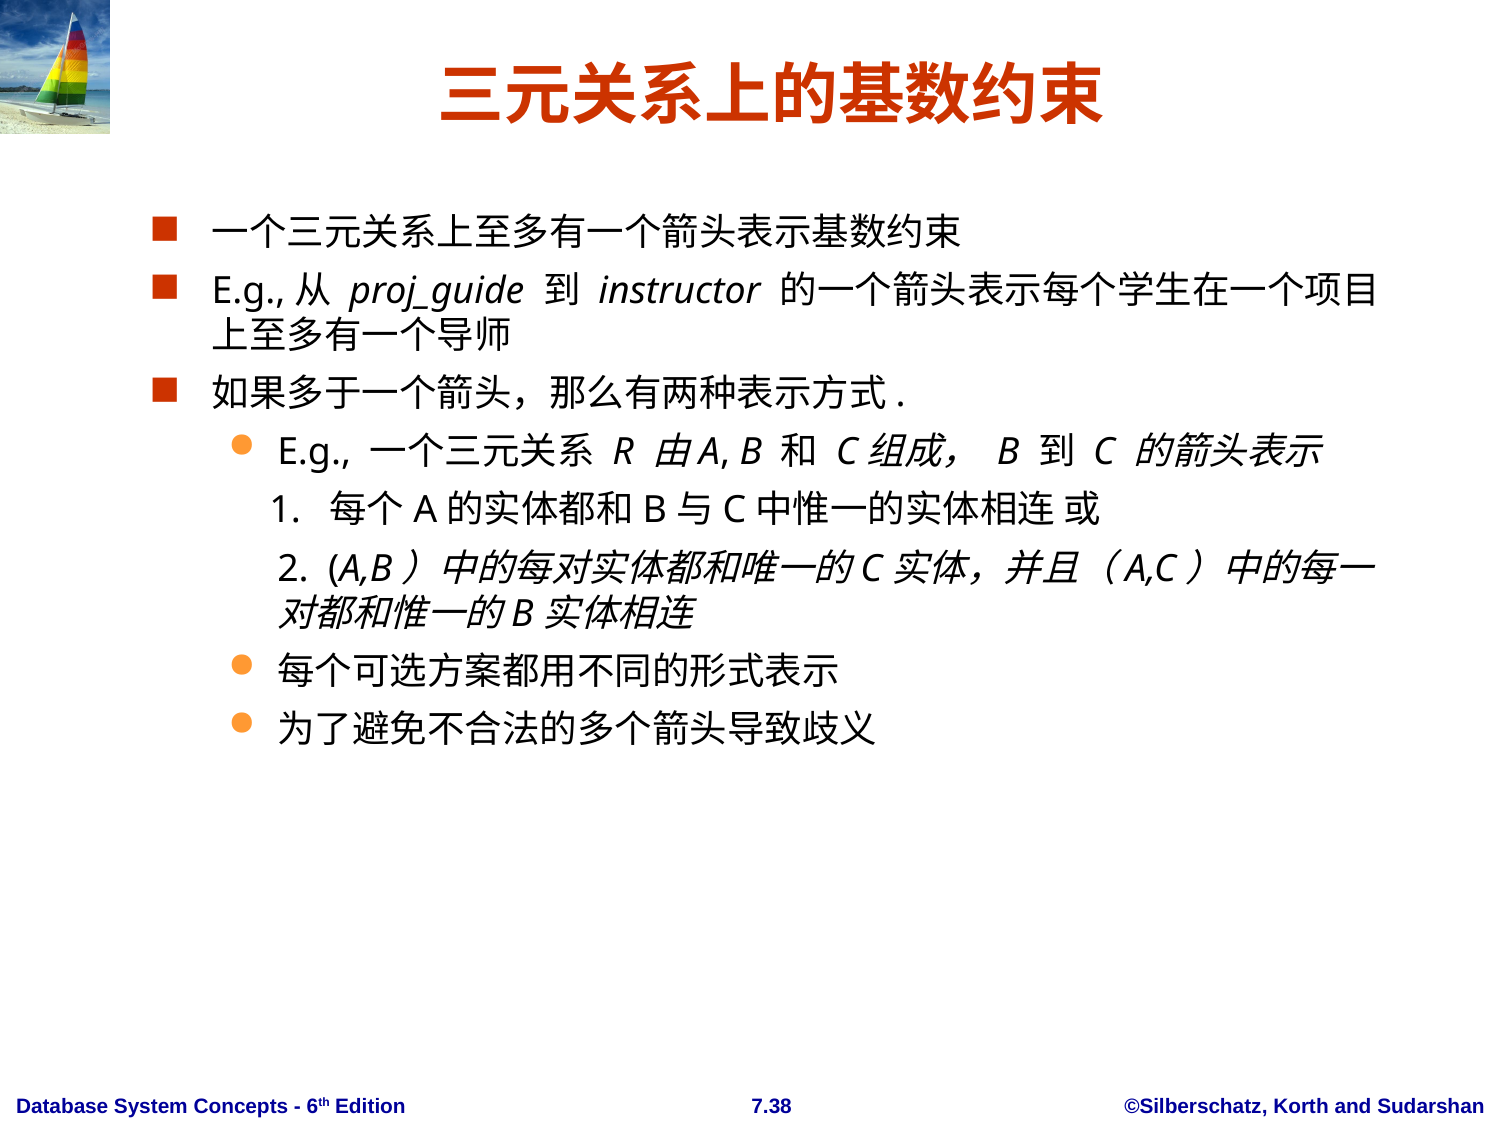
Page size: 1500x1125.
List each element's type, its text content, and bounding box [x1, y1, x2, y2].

list 一个三元关系上至多有一个箭头表示基数约束 E.g.,从 proj_guide 到 instructor 的一个箭头表示每个学生在一个项目上至多有一个导师 如果多于一个箭头，那么有两种表示方式. E.g., 一个三元关系 R 由A, B 和 C组成， B 到 C 的箭头表示 1. 每个A的实体都和B与C中惟一的实体相连 或 2. (A,B）中的每对实体都和唯一的C实体，并且（A,C）中的每一对都和惟一的B实体相连 每个可选方案都用不同的形式表示 为了避免不合法的多个箭头导致歧义 [140, 200, 1405, 1052]
picture [0, 0, 110, 134]
title 三元关系上的基数约束 [109, 39, 1435, 140]
